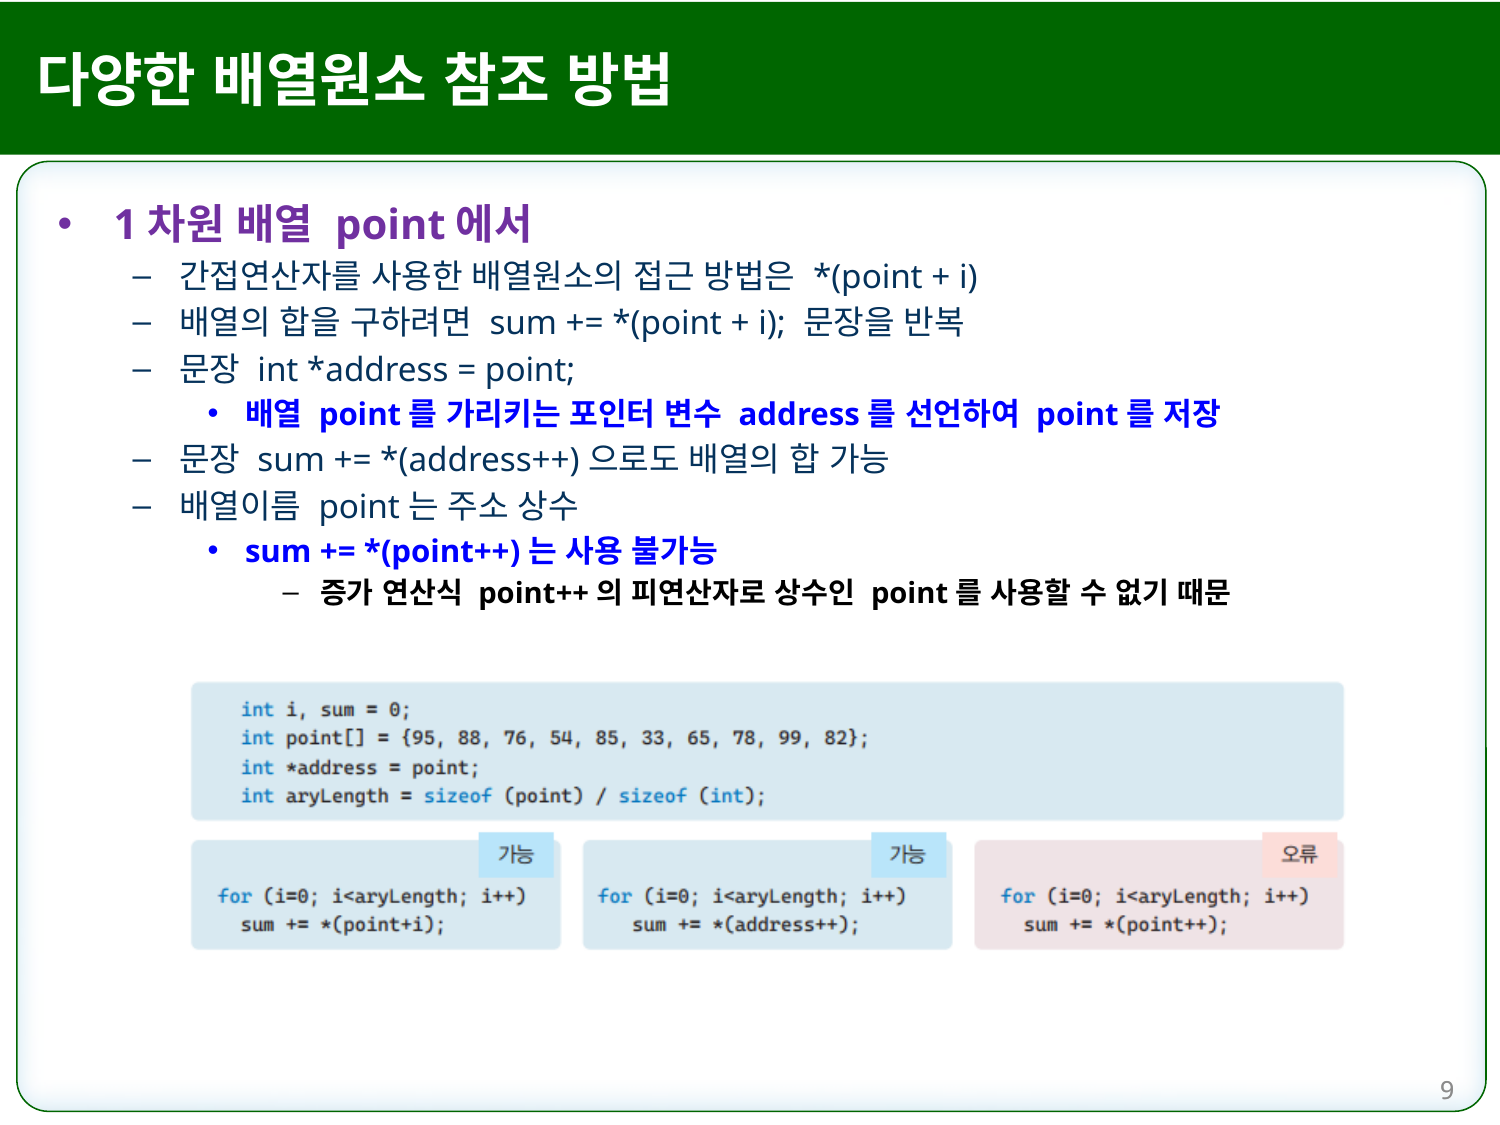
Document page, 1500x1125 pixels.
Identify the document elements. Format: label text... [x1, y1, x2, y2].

title 다양한 배열원소 참조 방법 [21, 40, 1476, 115]
list 1차원 배열 point에서 간접연산자를 사용한 배열원소의 접근 방법은 *(point + i) 배열의 합을 구하려면 sum += *(point + i); 문장을 반복 문장 int *address = point; 배열 point를 가리키는 포인터 변수 address를 선언하여 point를 저장 문장 sum += *(address++)으로도 배열의 합 가능 배열이름 point는 주소 상수 sum += *(point++)는 사용 불가능 증가 연산식 point++의 피연산자로 상수인 point를 사용할 수 없기 때문 [42, 190, 1454, 1065]
slide_number 9 [1119, 1071, 1470, 1112]
picture [185, 674, 1347, 958]
